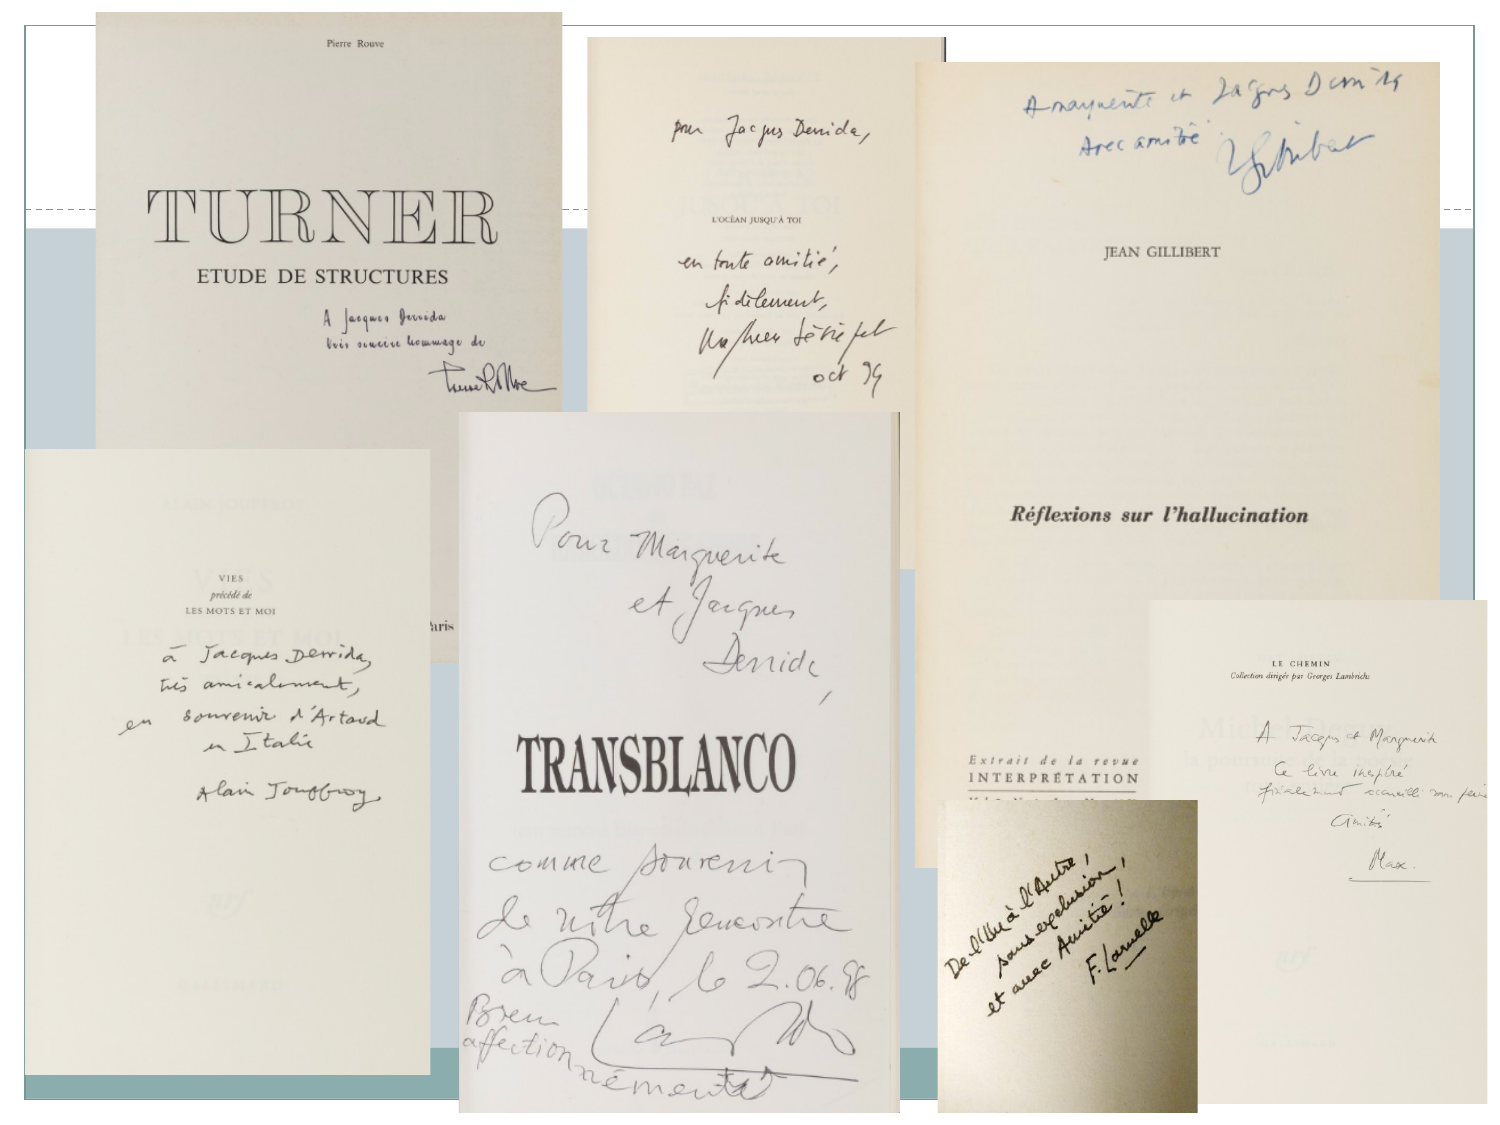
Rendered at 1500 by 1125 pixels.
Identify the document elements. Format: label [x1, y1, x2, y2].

footer [50, 1051, 453, 1112]
picture [24, 12, 901, 1113]
list [587, 37, 947, 569]
picture [914, 62, 1488, 1113]
